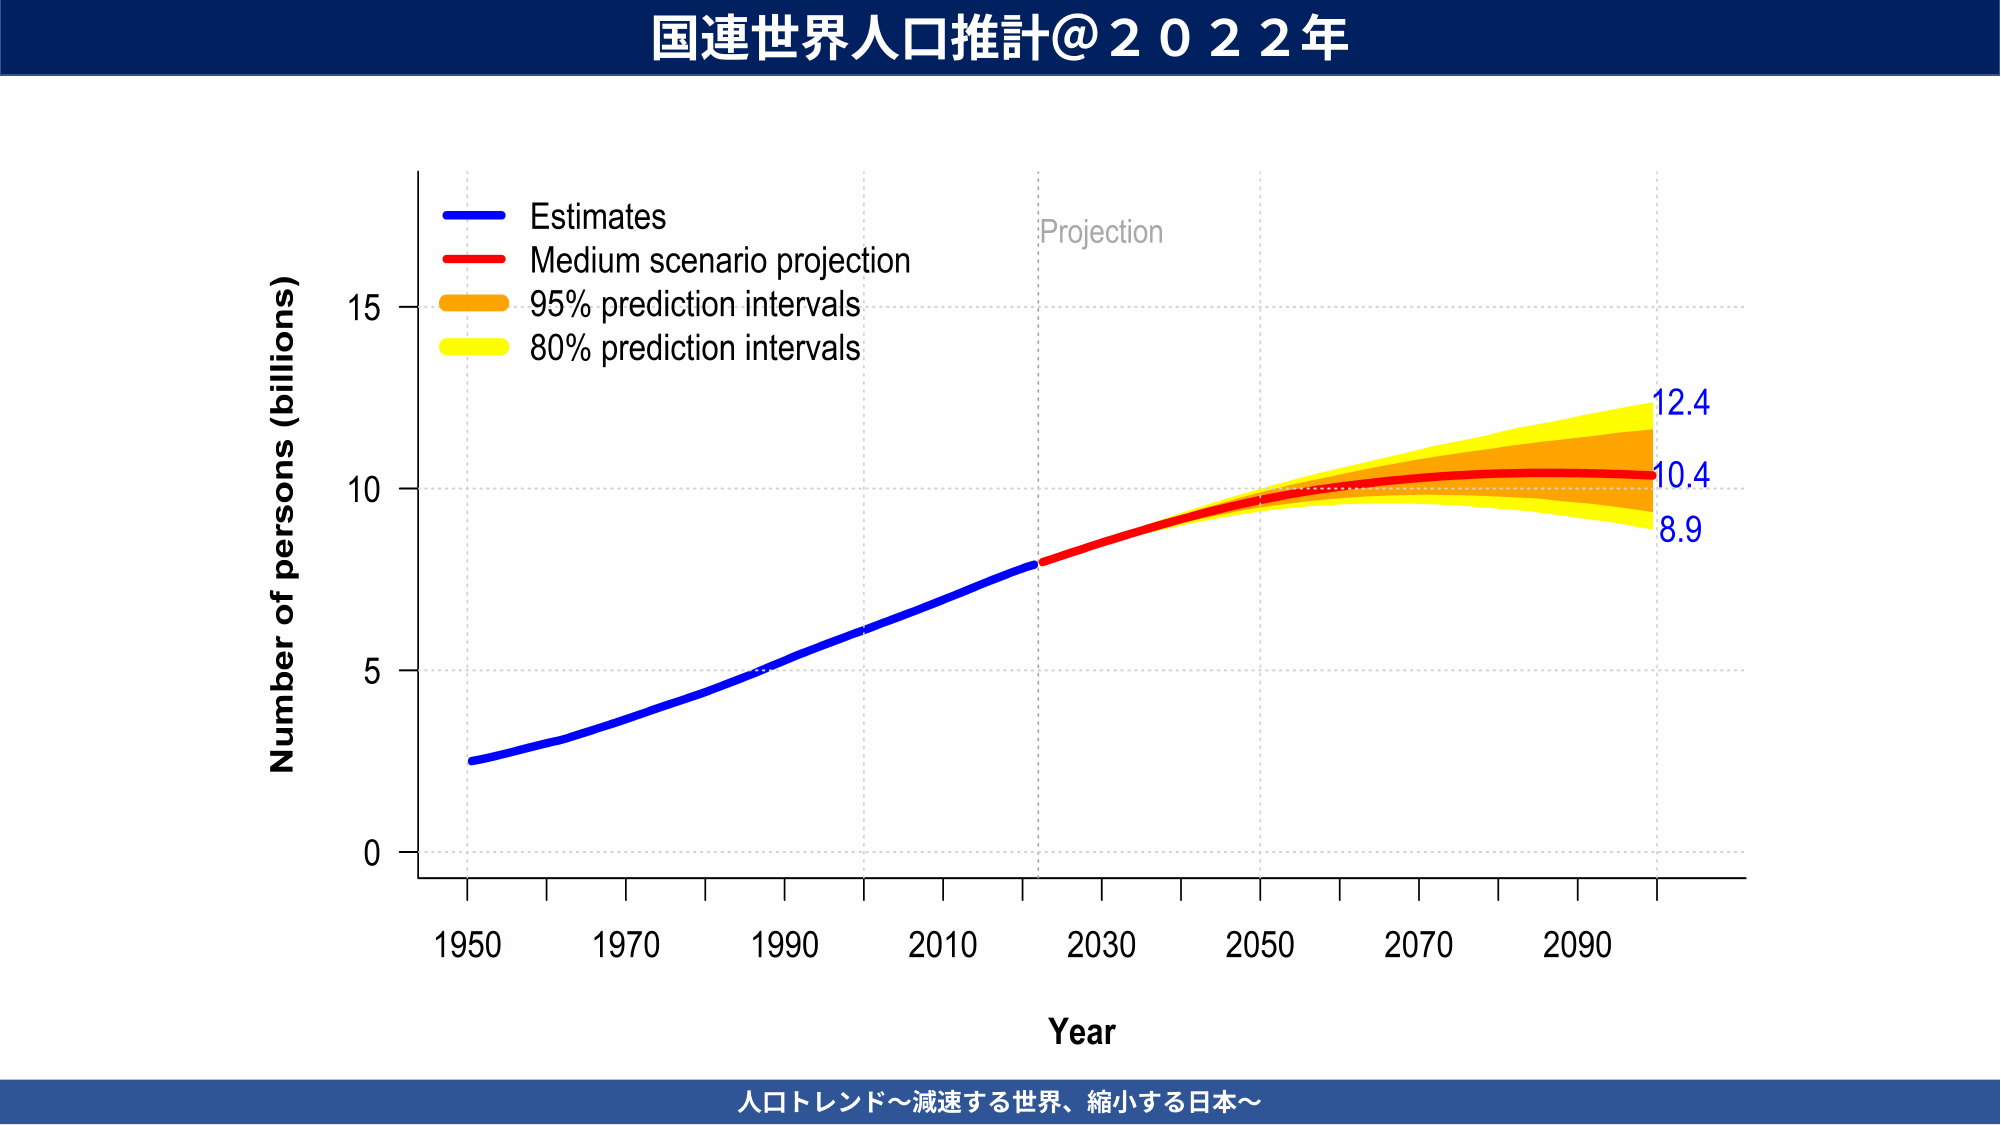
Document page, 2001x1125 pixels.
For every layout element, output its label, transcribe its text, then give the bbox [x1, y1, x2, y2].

text_box 人口トレンド～減速する世界、縮小する日本～ [0, 1079, 2000, 1125]
text_box 国連世界人口推計＠２０２２年 [0, 0, 2000, 76]
picture [232, 84, 1783, 1097]
